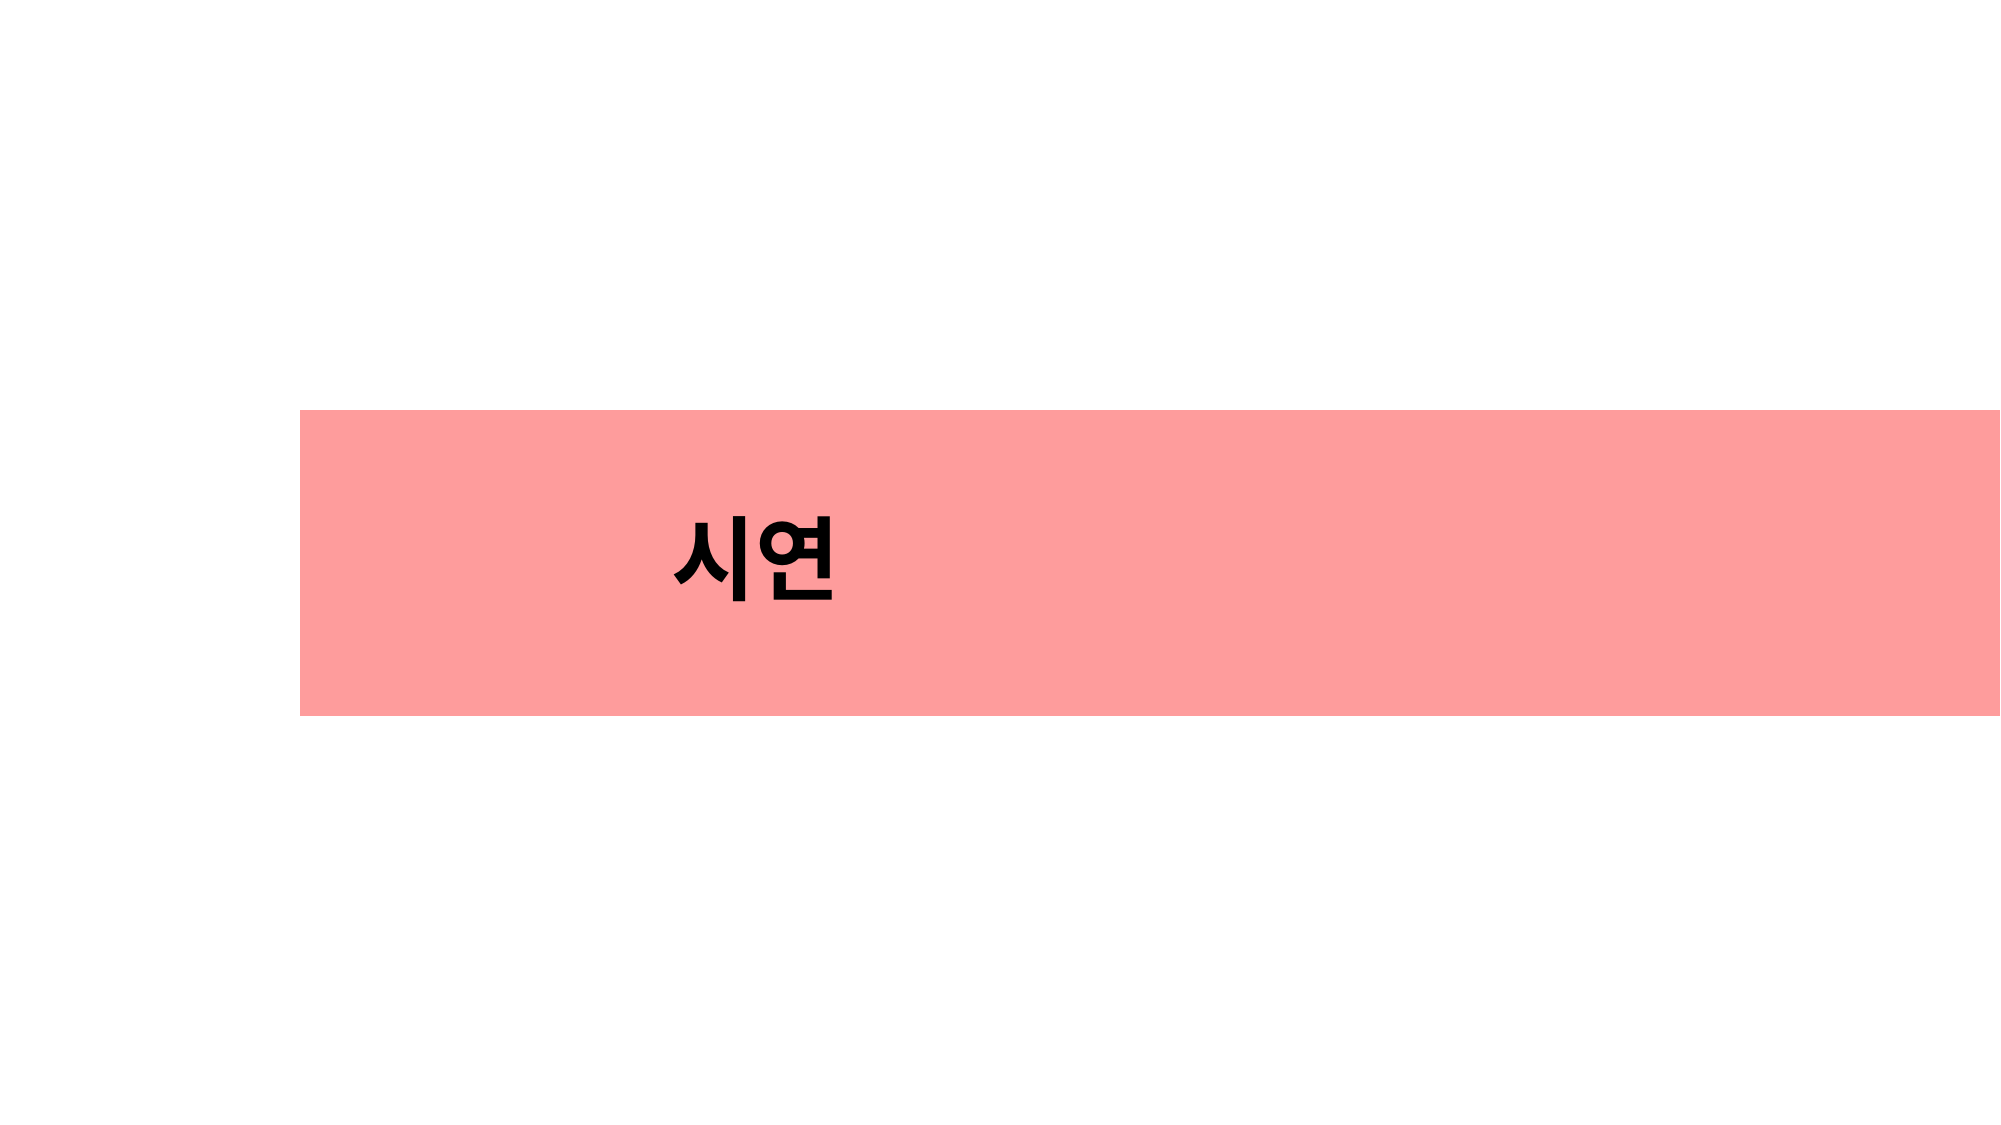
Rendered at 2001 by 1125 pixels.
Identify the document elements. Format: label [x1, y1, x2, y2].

picture [300, 410, 2000, 717]
